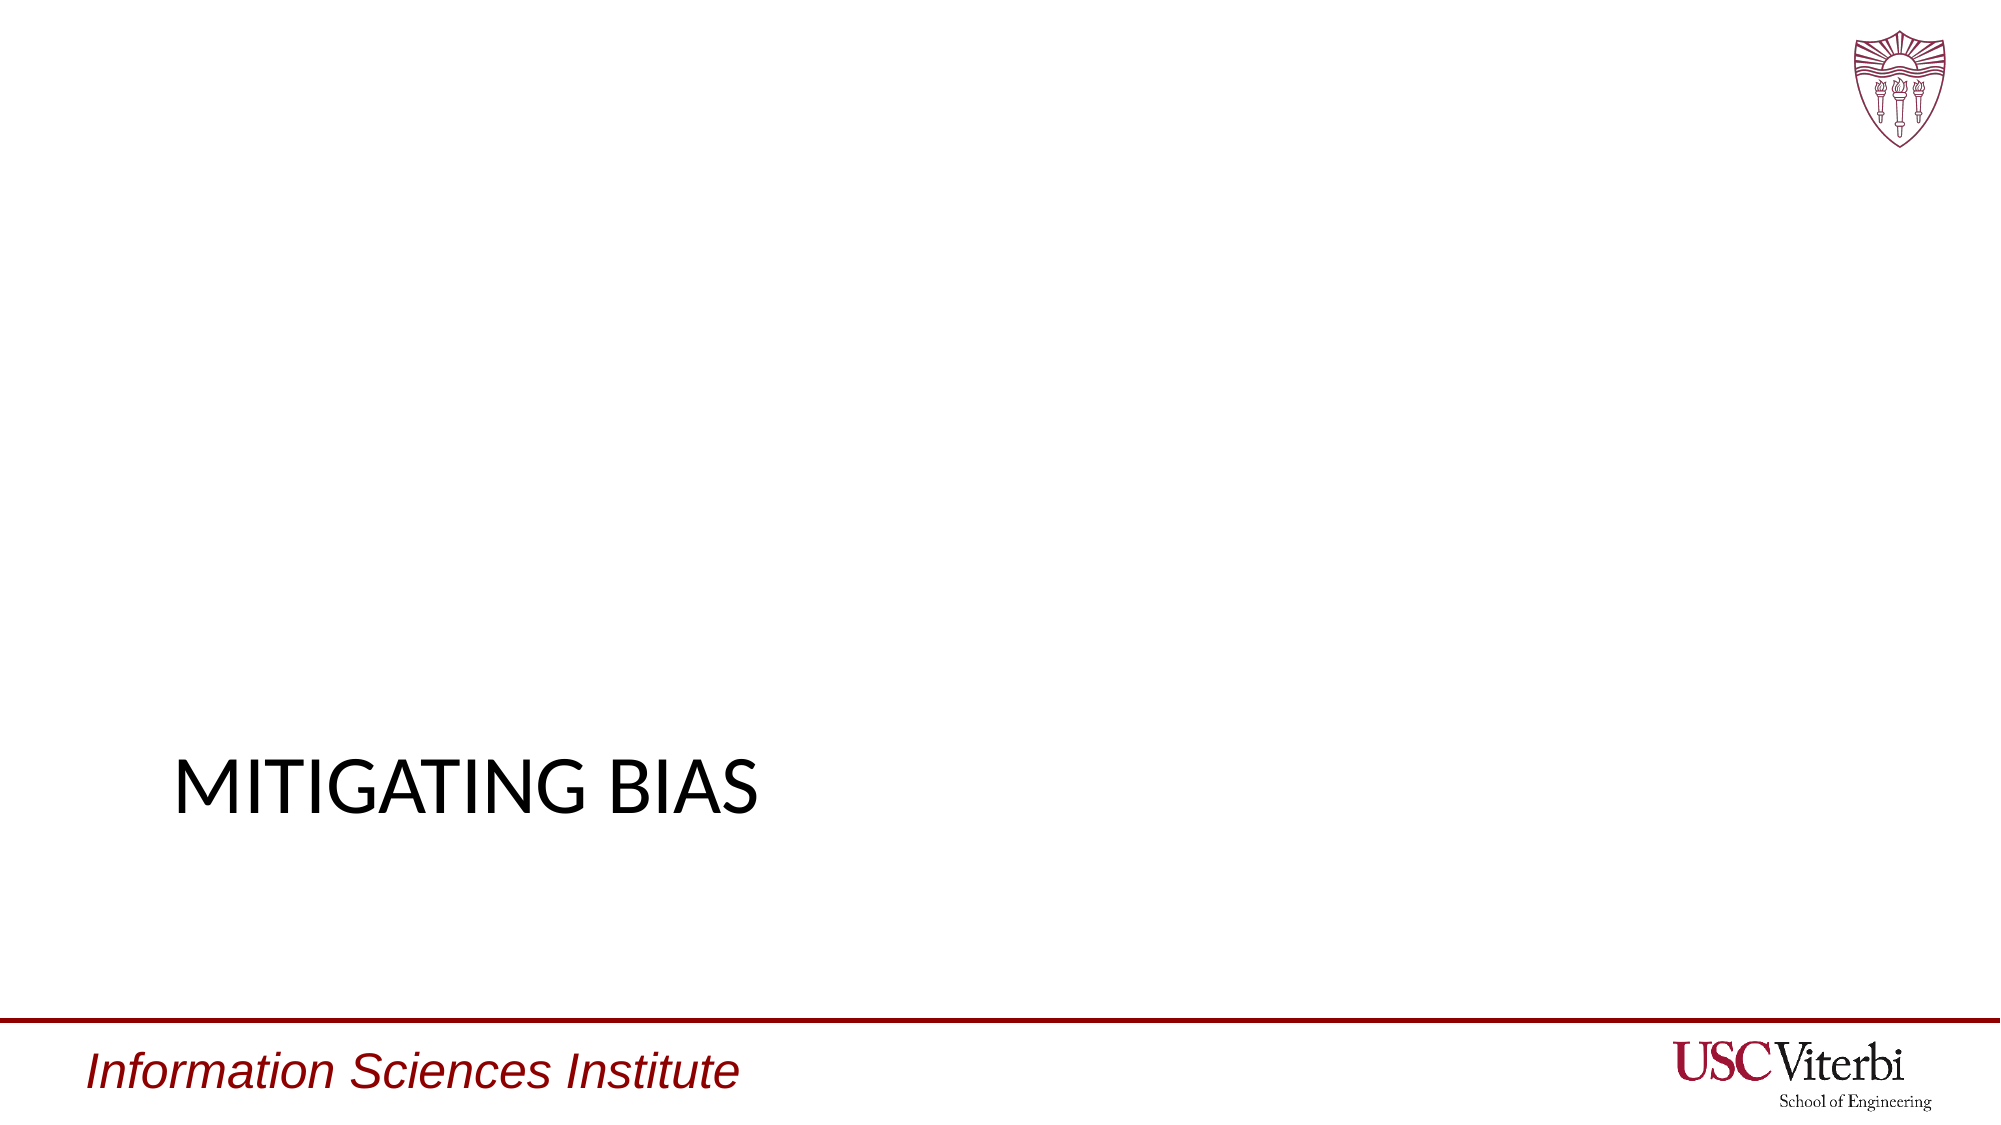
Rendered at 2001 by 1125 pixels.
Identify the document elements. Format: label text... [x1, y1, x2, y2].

picture [1641, 1027, 1964, 1118]
picture [1824, 13, 1975, 164]
title MITIGATING BIAS [157, 722, 1858, 947]
